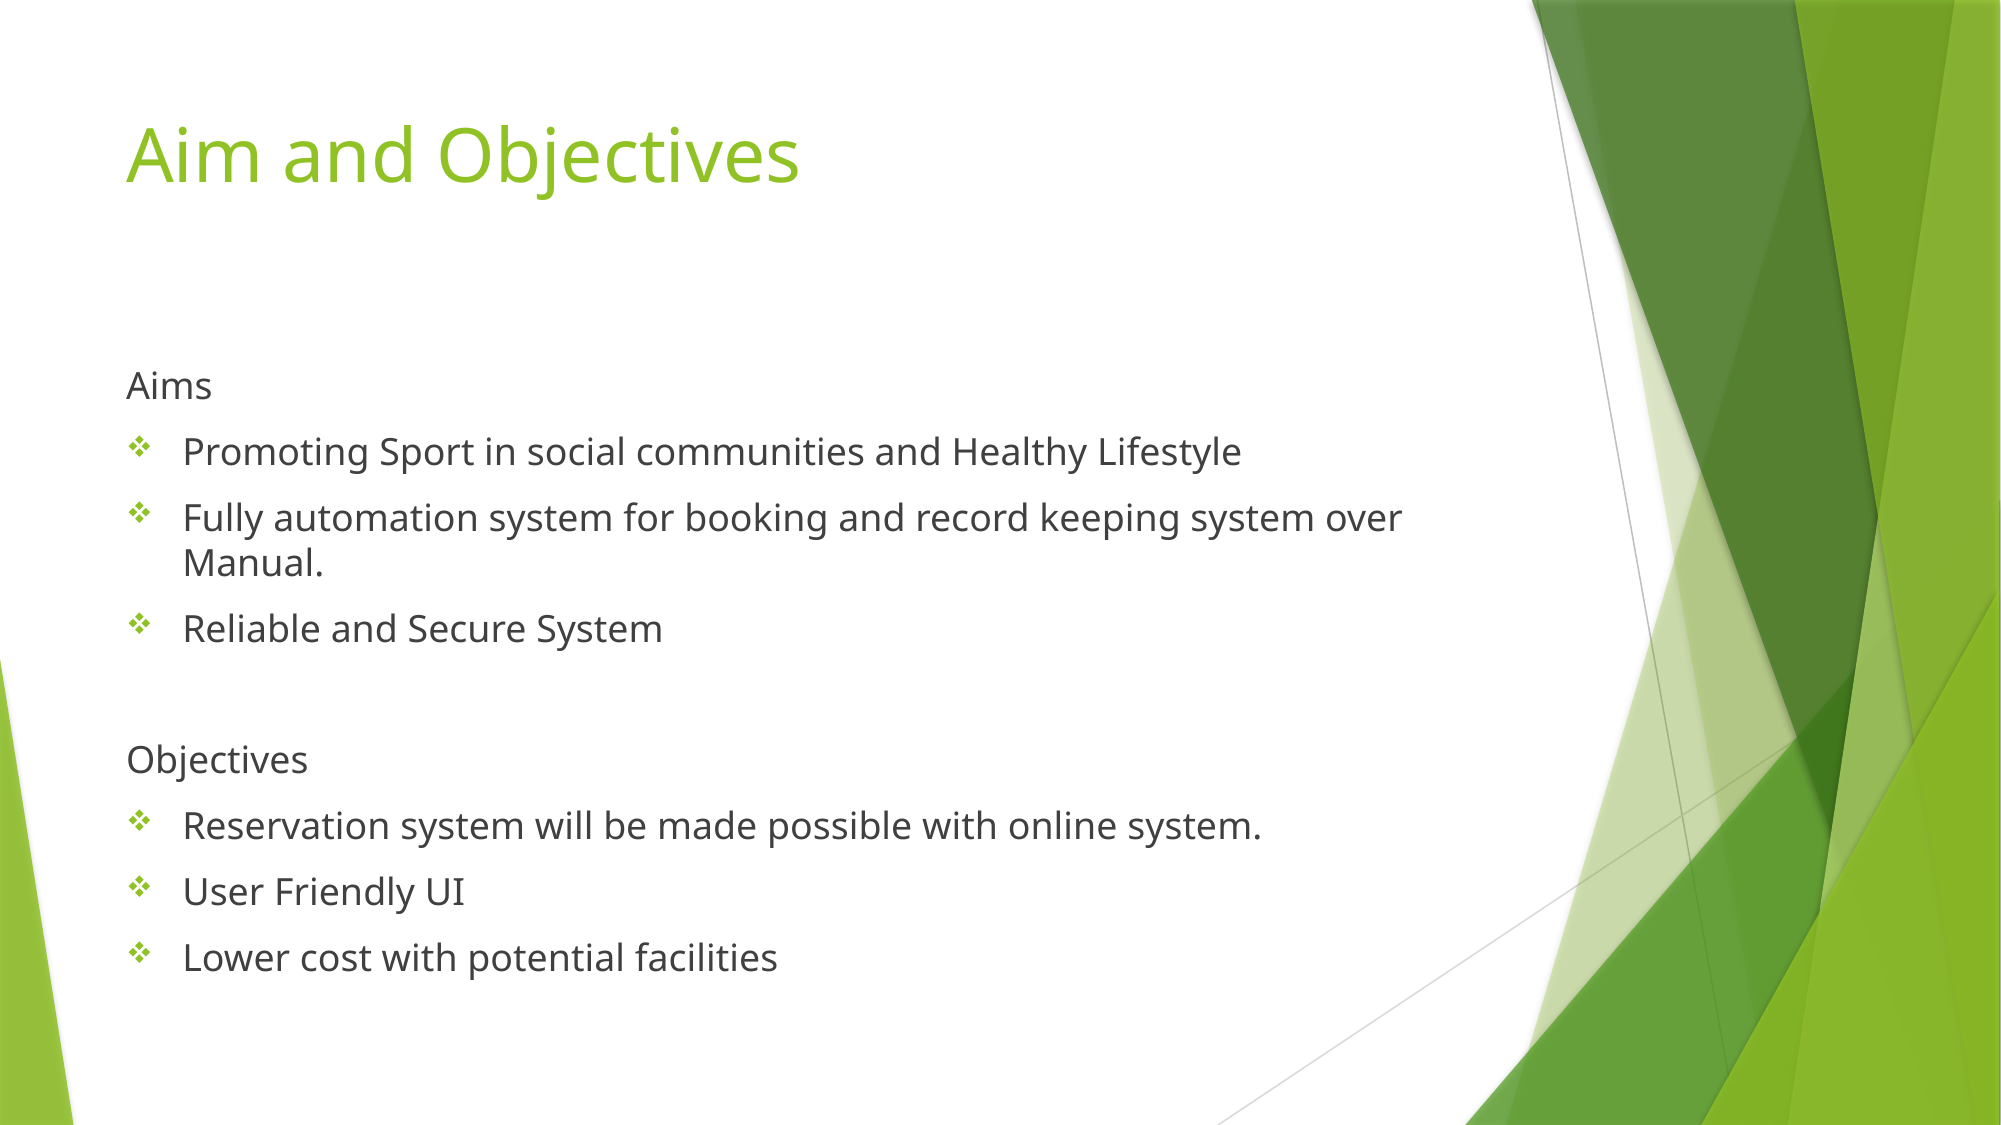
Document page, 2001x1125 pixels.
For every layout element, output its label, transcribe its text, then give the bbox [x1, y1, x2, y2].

title Aim and Objectives [111, 99, 1522, 317]
list Aims Promoting Sport in social communities and Healthy Lifestyle Fully automation system for booking and record keeping system over Manual. Reliable and Secure System Objectives Reservation system will be made possible with online system. User Friendly UI Lower cost with potential facilities [111, 354, 1522, 992]
